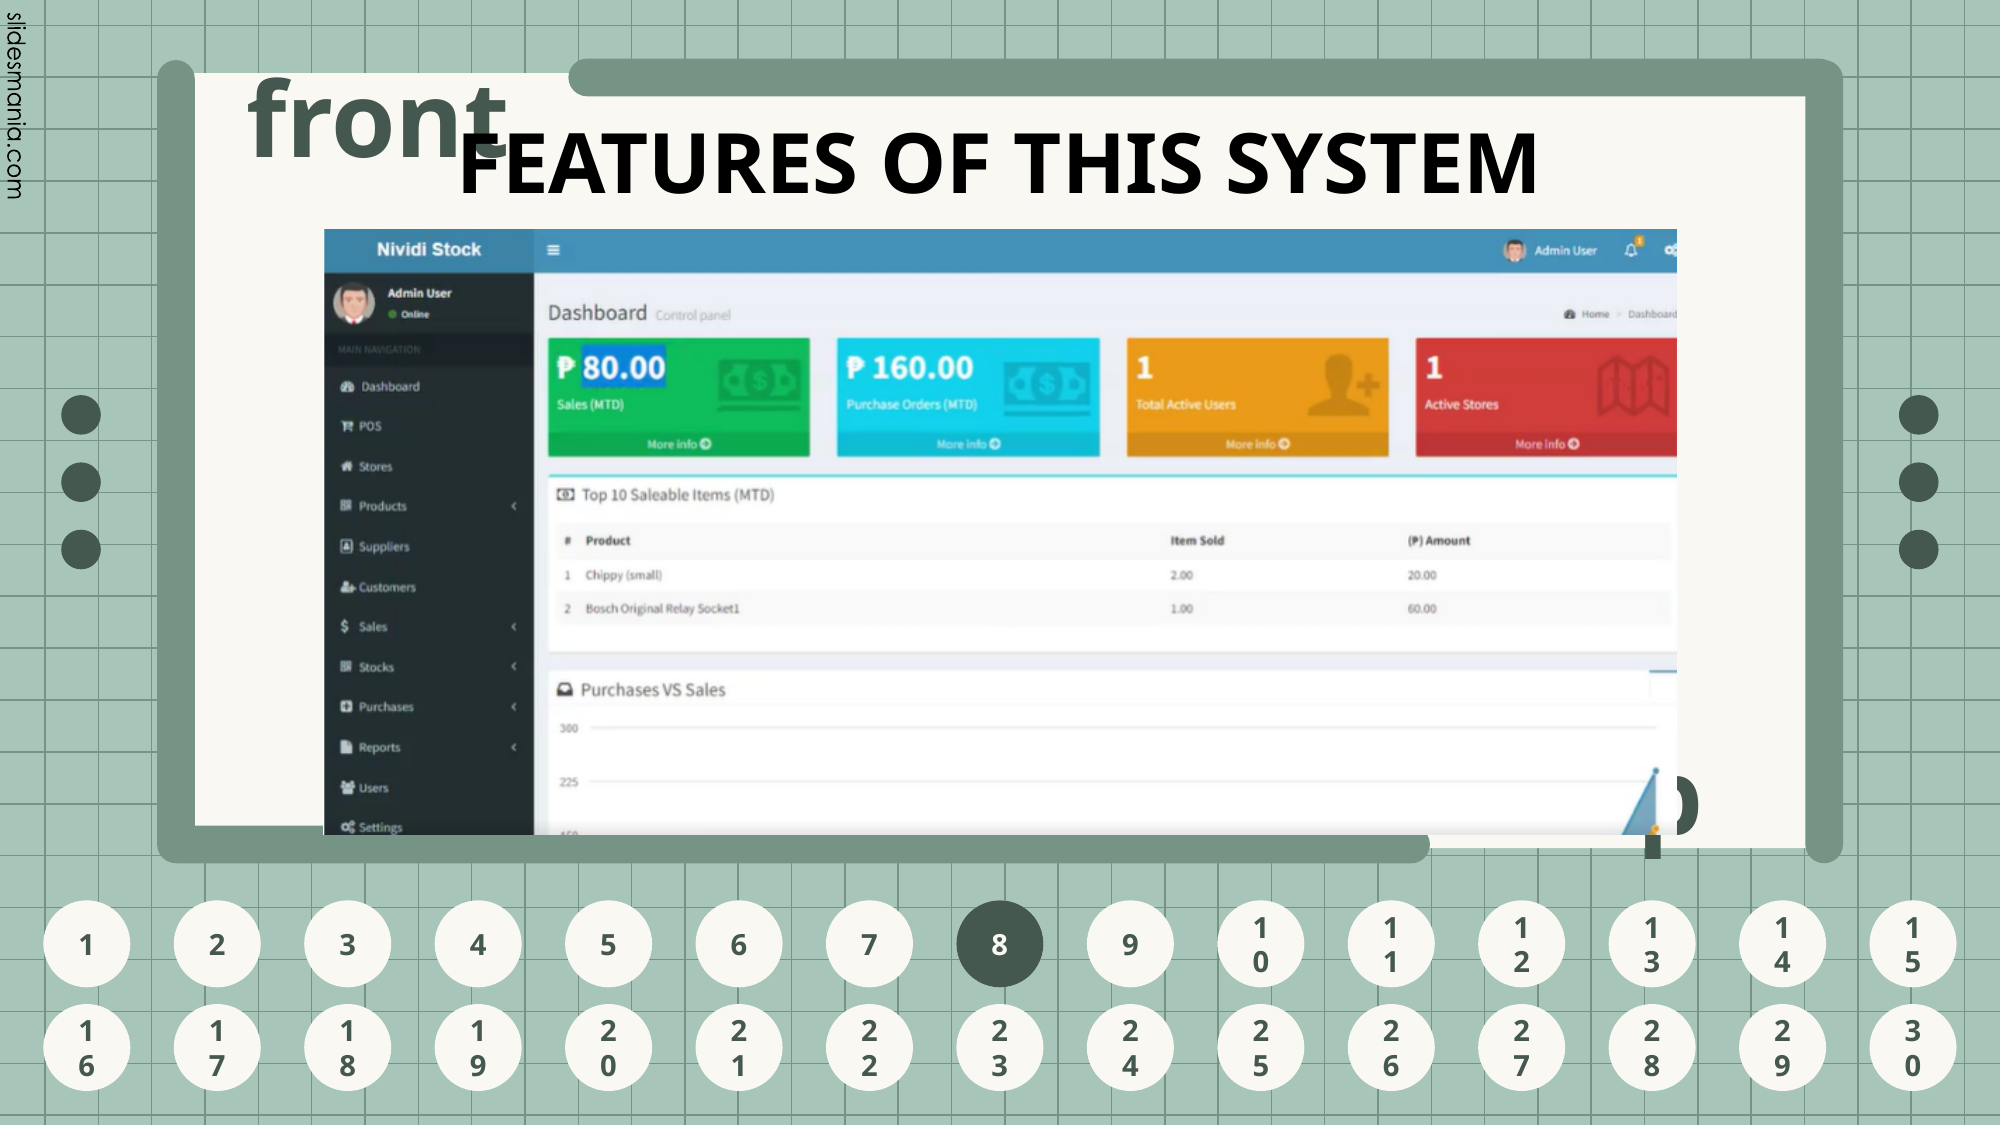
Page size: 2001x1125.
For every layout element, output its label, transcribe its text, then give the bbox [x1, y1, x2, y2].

title FEATURES OF THIS SYSTEM [238, 90, 1762, 216]
text_box [1433, 754, 1804, 869]
text_box 8 [956, 900, 1044, 988]
picture [323, 229, 1677, 835]
